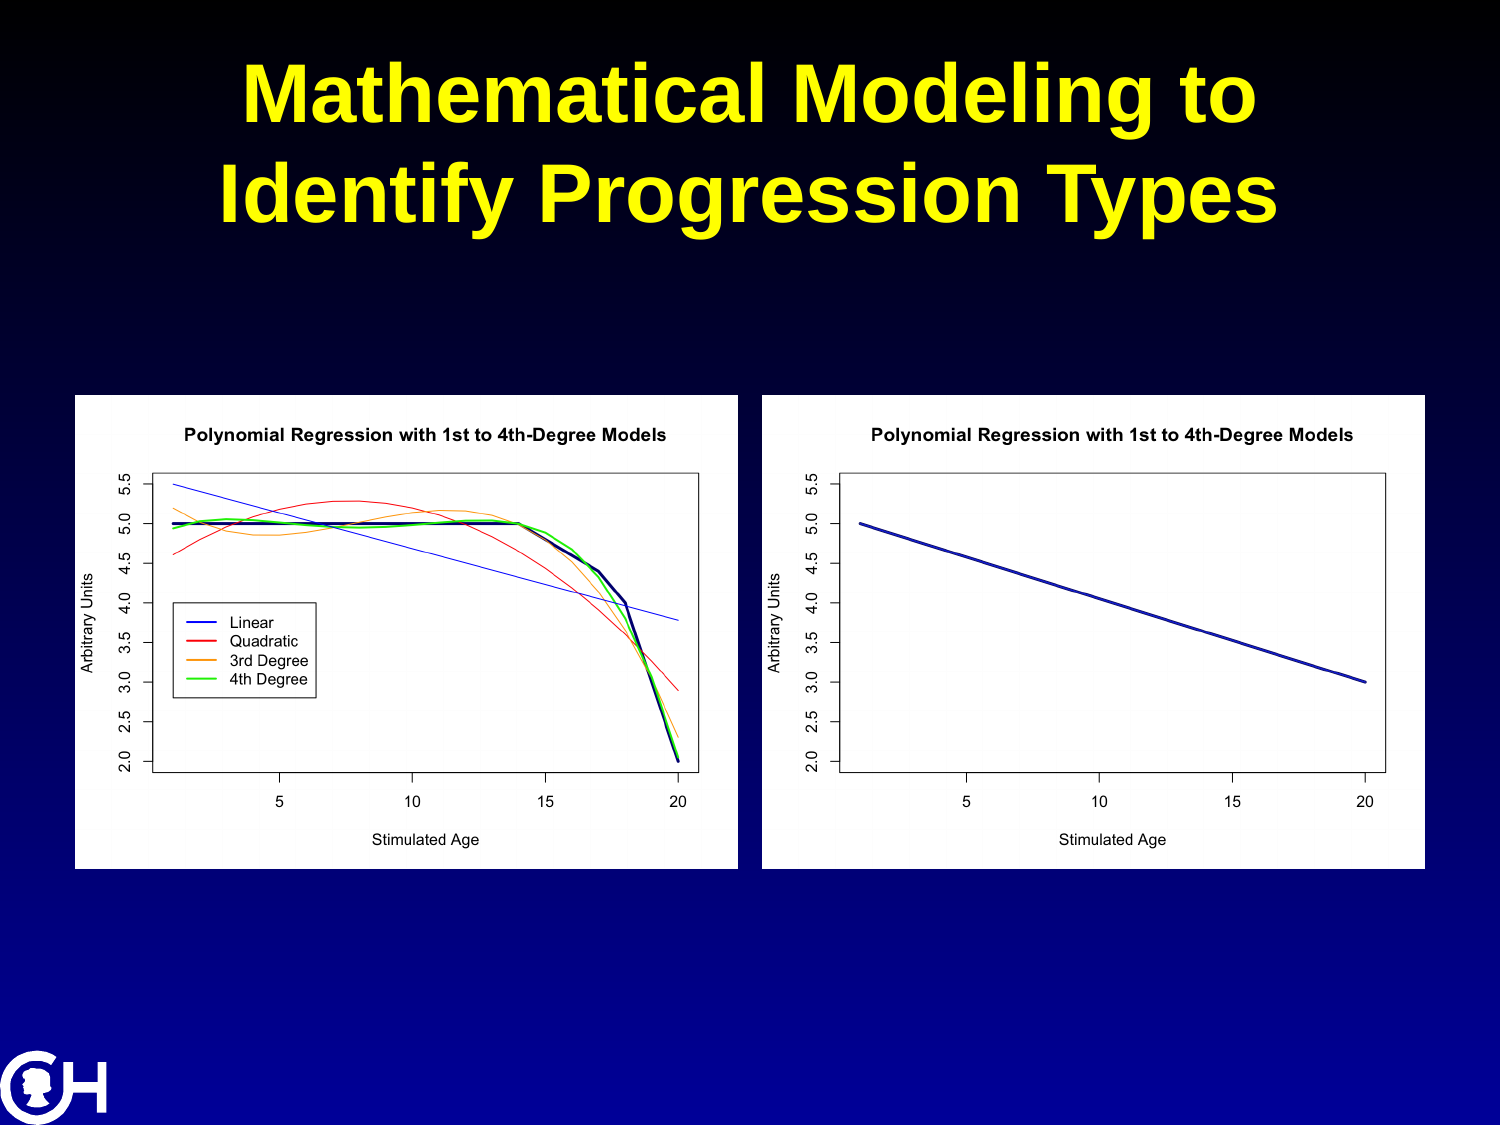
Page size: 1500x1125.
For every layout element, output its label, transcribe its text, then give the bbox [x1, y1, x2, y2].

title Mathematical Modeling to Identify Progression Types [74, 44, 1426, 233]
picture [74, 395, 738, 869]
picture [762, 395, 1426, 869]
